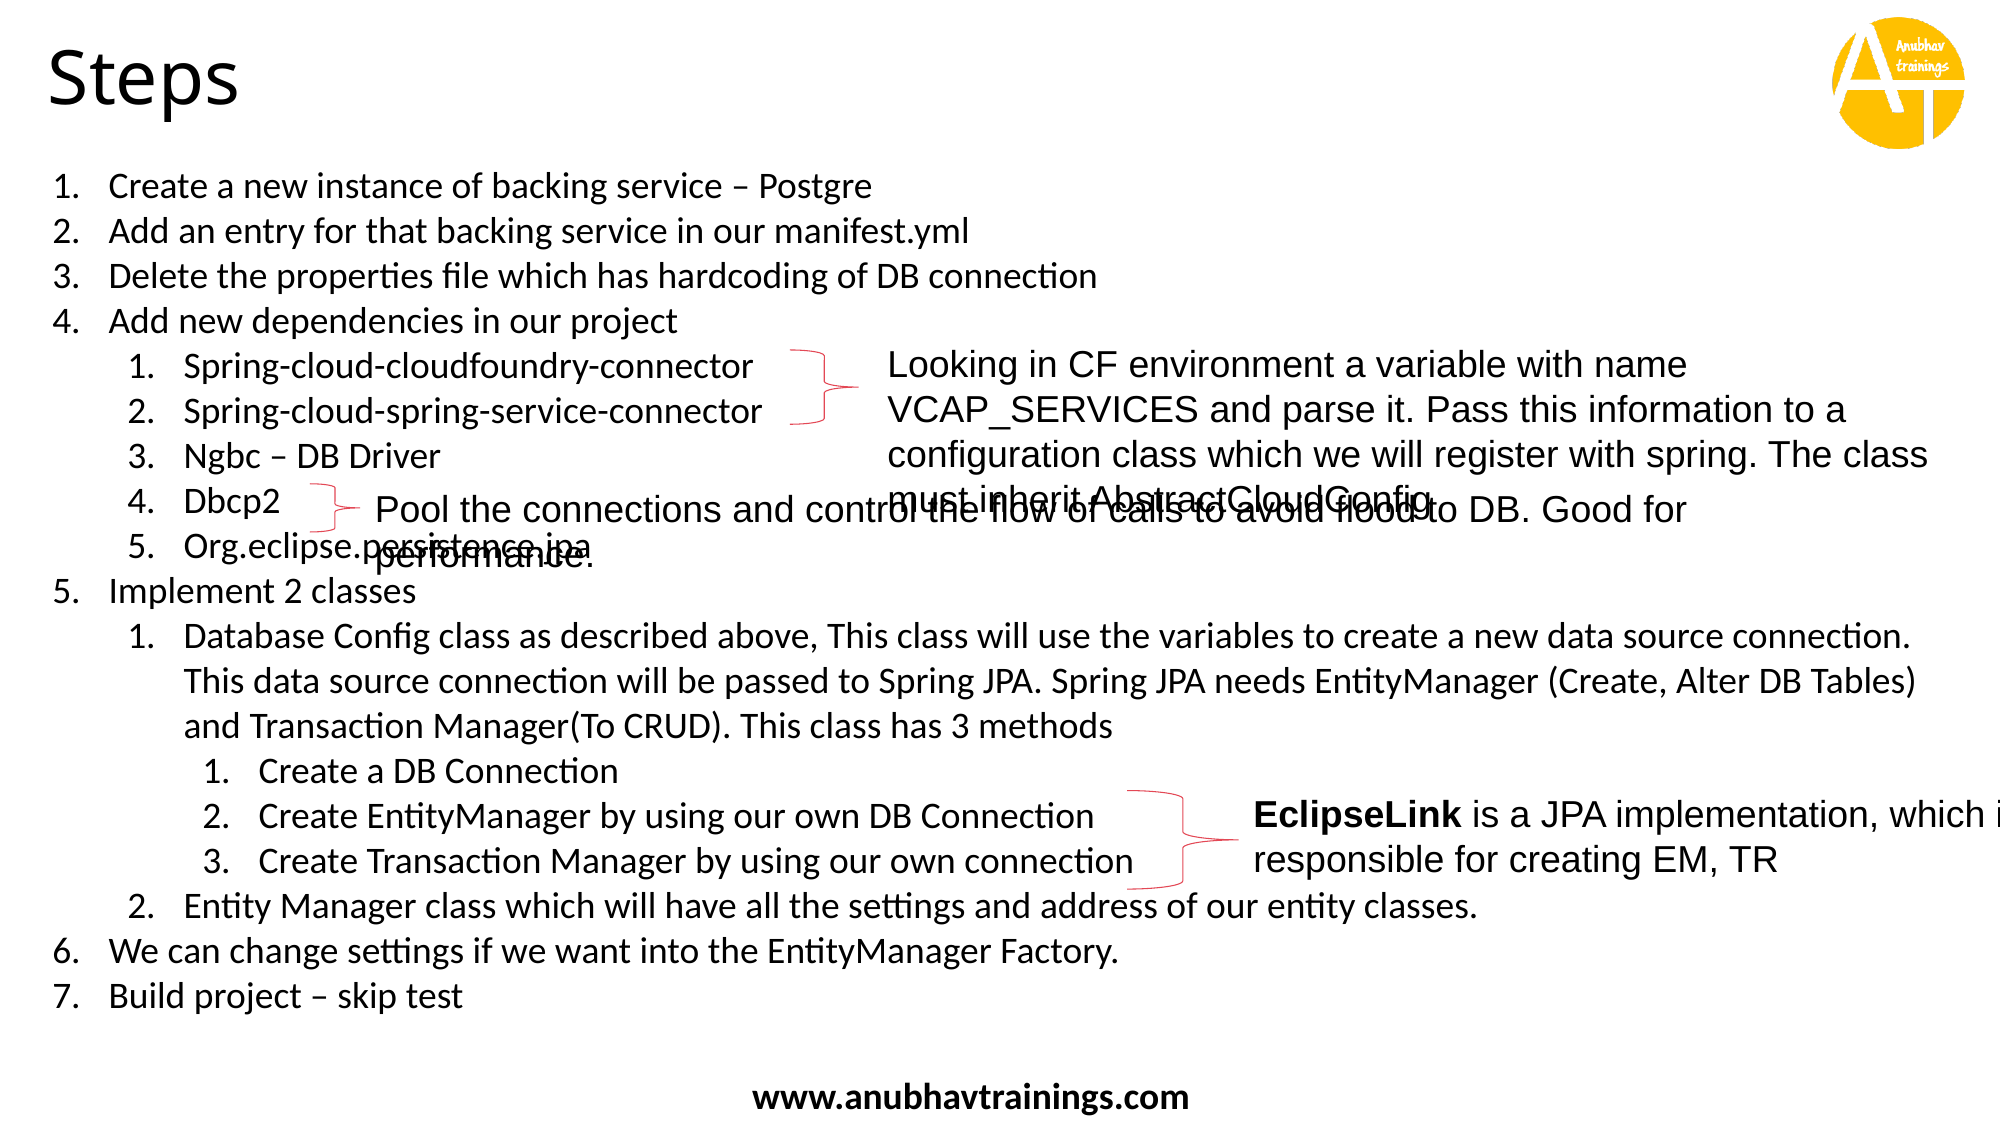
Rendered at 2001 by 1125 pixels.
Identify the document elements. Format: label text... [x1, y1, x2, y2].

picture [1819, 8, 1972, 160]
text_box [1127, 790, 1238, 890]
text_box Pool the connections and control the flow of calls to avoid flood to DB. Good for performance. [360, 477, 1931, 583]
text_box [309, 483, 360, 533]
text_box Looking in CF environment a variable with name VCAP_SERVICES and parse it. Pass this information to a configuration class which we will register with spring. The class must inherit AbstractCloudConfig [872, 332, 1963, 528]
text_box Create a new instance of backing service – Postgre Add an entry for that backing service in our manifest.yml Delete the properties file which has hardcoding of DB connection Add new dependencies in our project Spring-cloud-cloudfoundry-connector Spring-cloud-spring-service-connector Ngbc – DB Driver Dbcp2 Org.eclipse.persistence.jpa Implement 2 classes Database Config class as described above, This class will use the variables to create a new data source connection. This data source connection will be passed to Spring JPA. Spring JPA needs EntityManager (Create, Alter DB Tables) and Transaction Manager(To CRUD). This class has 3 methods Create a DB Connection Create EntityManager by using our own DB Connection Create Transaction Manager by using our own connection Entity Manager class which will have all the settings and address of our entity classes. We can change settings if we want into the EntityManager Factory. Build project – skip test [37, 153, 1963, 1023]
text_box [789, 349, 859, 425]
text_box EclipseLink is a JPA implementation, which is responsible for creating EM, TR [1238, 783, 2000, 888]
text_box www.anubhavtrainings.com [737, 1064, 1320, 1125]
text_box Steps [27, 15, 1819, 133]
